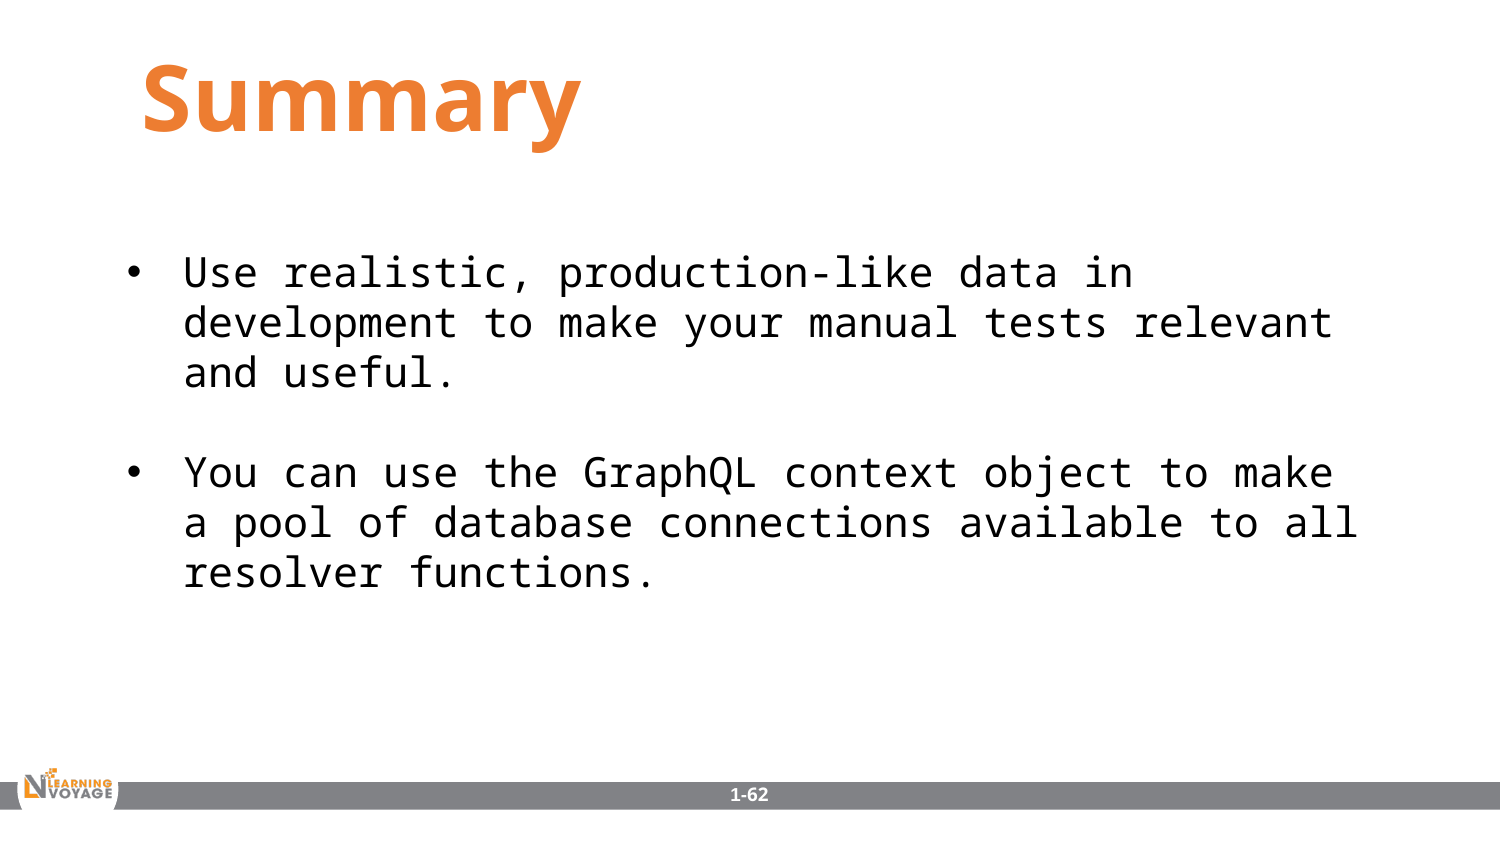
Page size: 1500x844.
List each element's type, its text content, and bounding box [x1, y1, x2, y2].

picture [0, 706, 144, 844]
slide_number 1-62 [692, 770, 784, 821]
text_box Use realistic, production-like data in development to make your manual tests relevant and useful. You can use the GraphQL context object to make a pool of database connections available to all resolver functions. [126, 244, 1373, 597]
text_box Summary [126, 37, 1231, 153]
